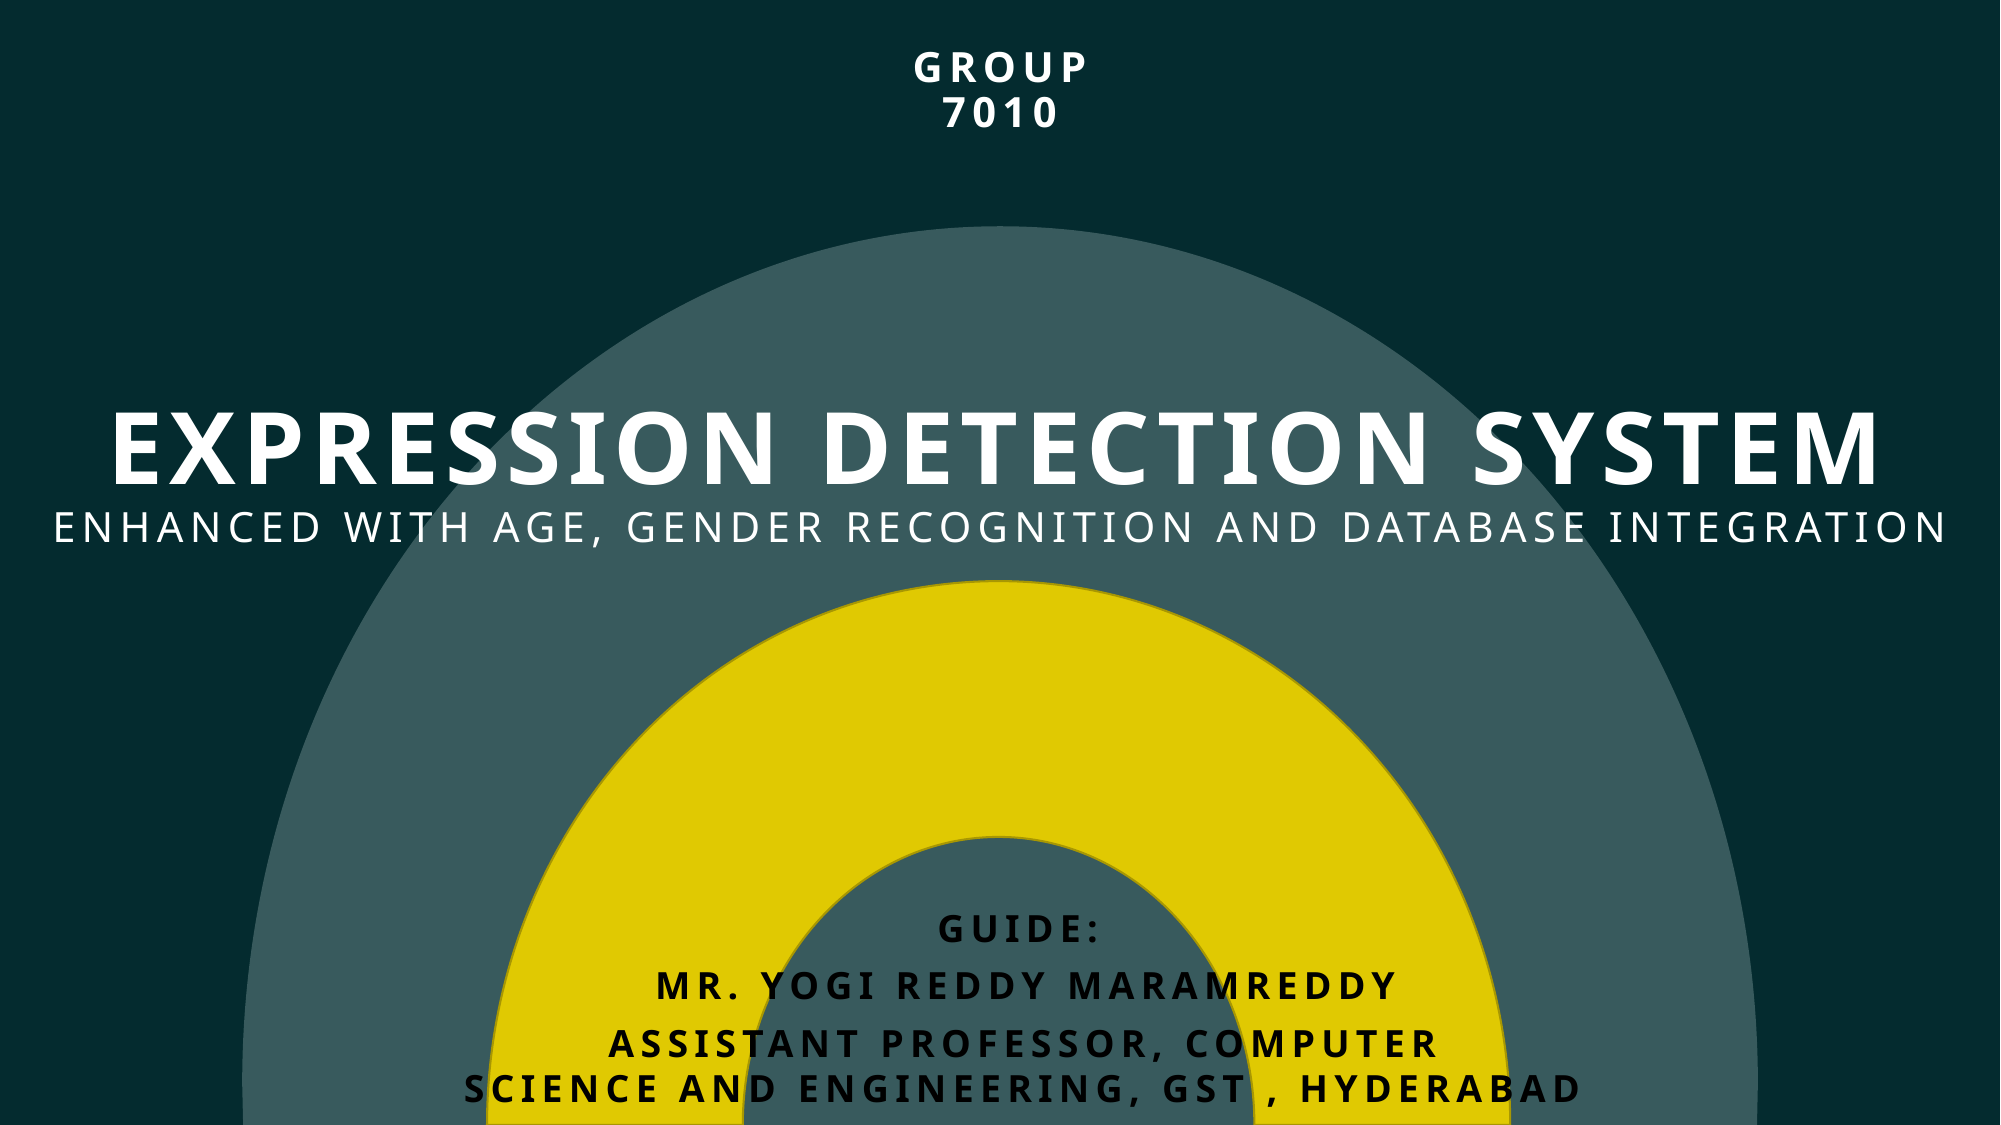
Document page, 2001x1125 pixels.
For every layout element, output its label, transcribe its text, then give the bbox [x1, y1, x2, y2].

text_box GUIDE: MR. YOGI REDDY MARAMREDDY ASSISTANT PROFESSOR, COMPUTER SCIENCE AND ENGINEERING, GST , HYDERABAD [393, 839, 1658, 1125]
title Expression detection system Enhanced with Age, Gender Recognition and Database Integration [0, 391, 2000, 734]
text_box Group 7010 [611, 39, 1388, 139]
text_box [562, 580, 1435, 839]
